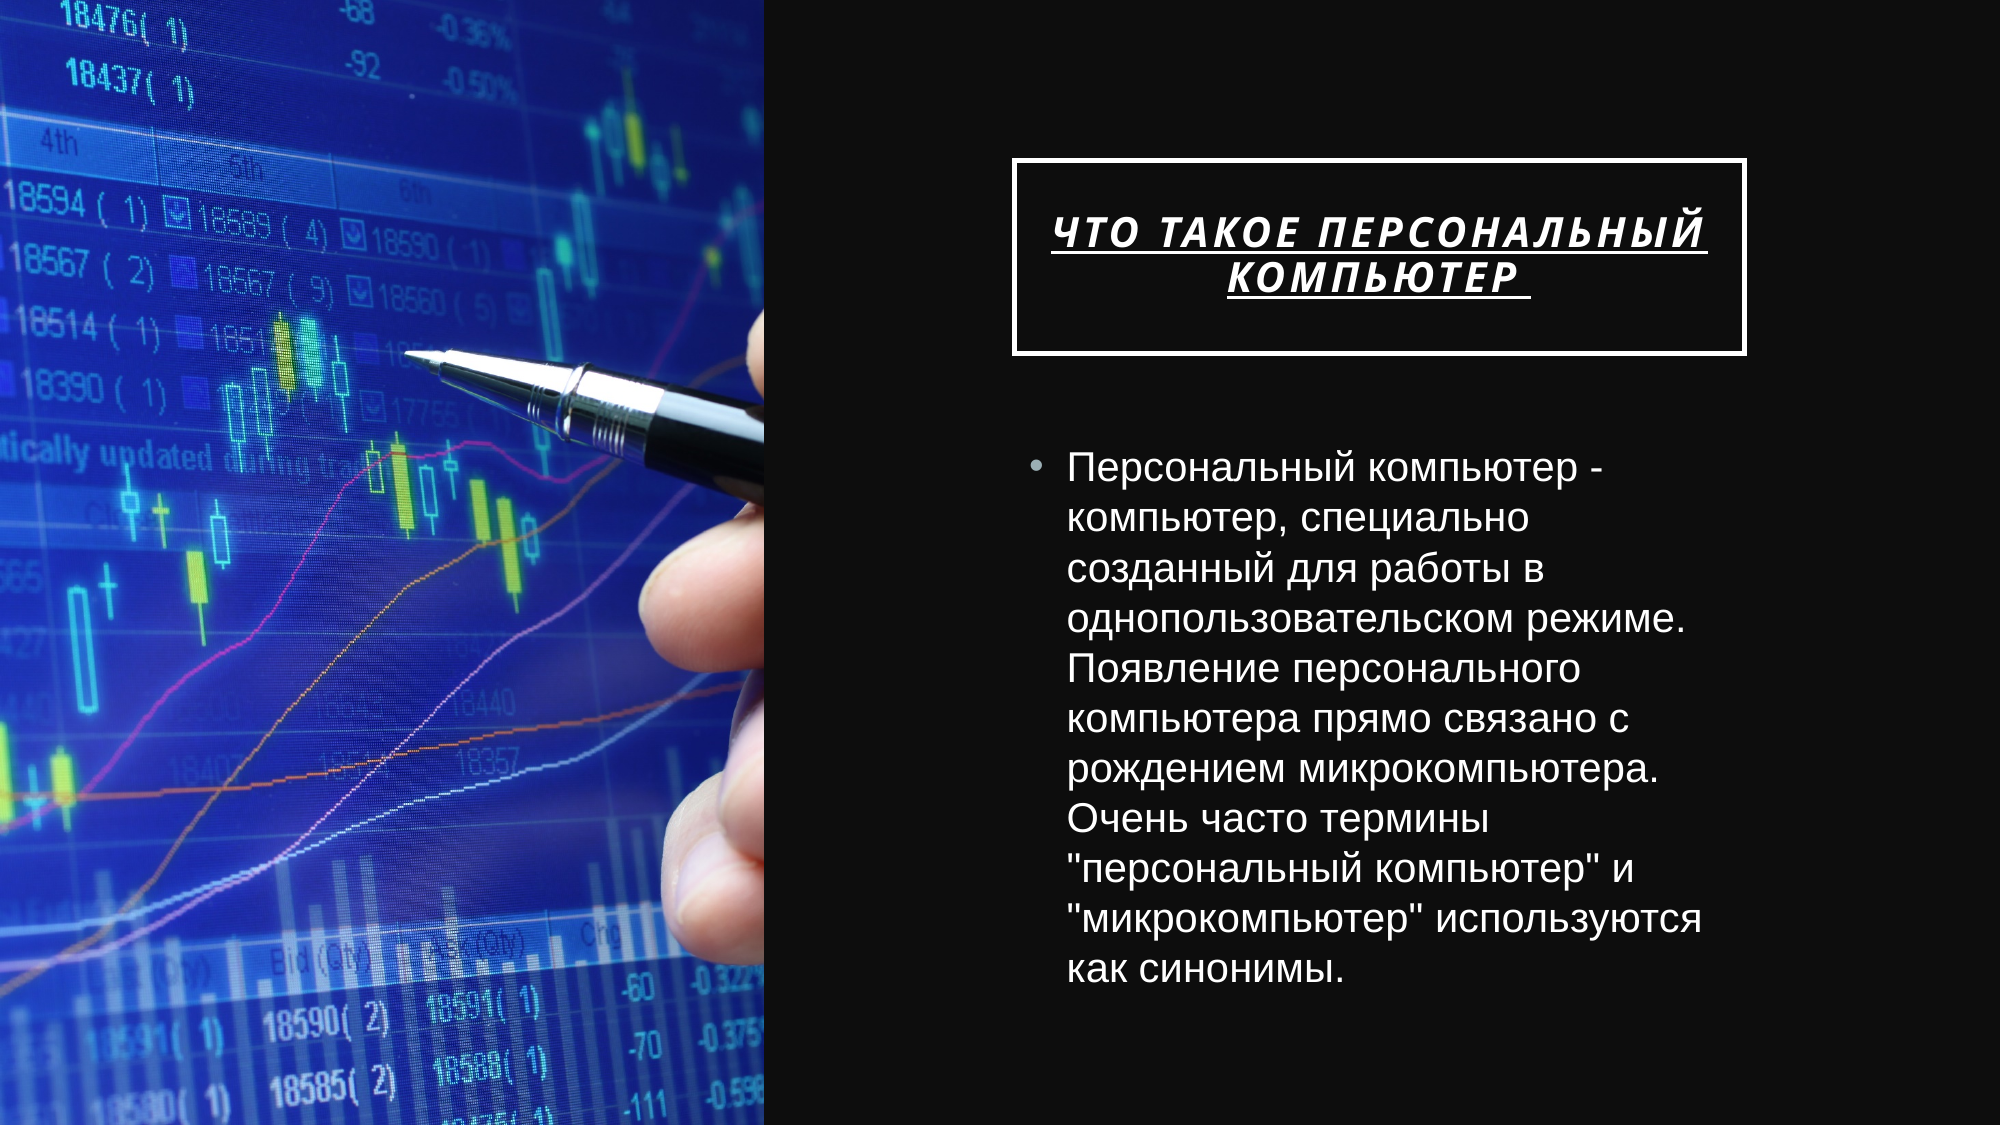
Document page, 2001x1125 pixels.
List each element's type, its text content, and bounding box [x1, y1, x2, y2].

picture [0, 0, 764, 1125]
list Персональный компьютер - компьютер, специально созданный для работы в однопользовательском режиме. Появление персонального компьютера прямо связано с рождением микрокомпьютера. Очень часто термины "персональный компьютер" и "микрокомпьютер" используются как синонимы. [1014, 432, 1745, 1018]
title Что такое персональный компьютер [1012, 158, 1747, 356]
